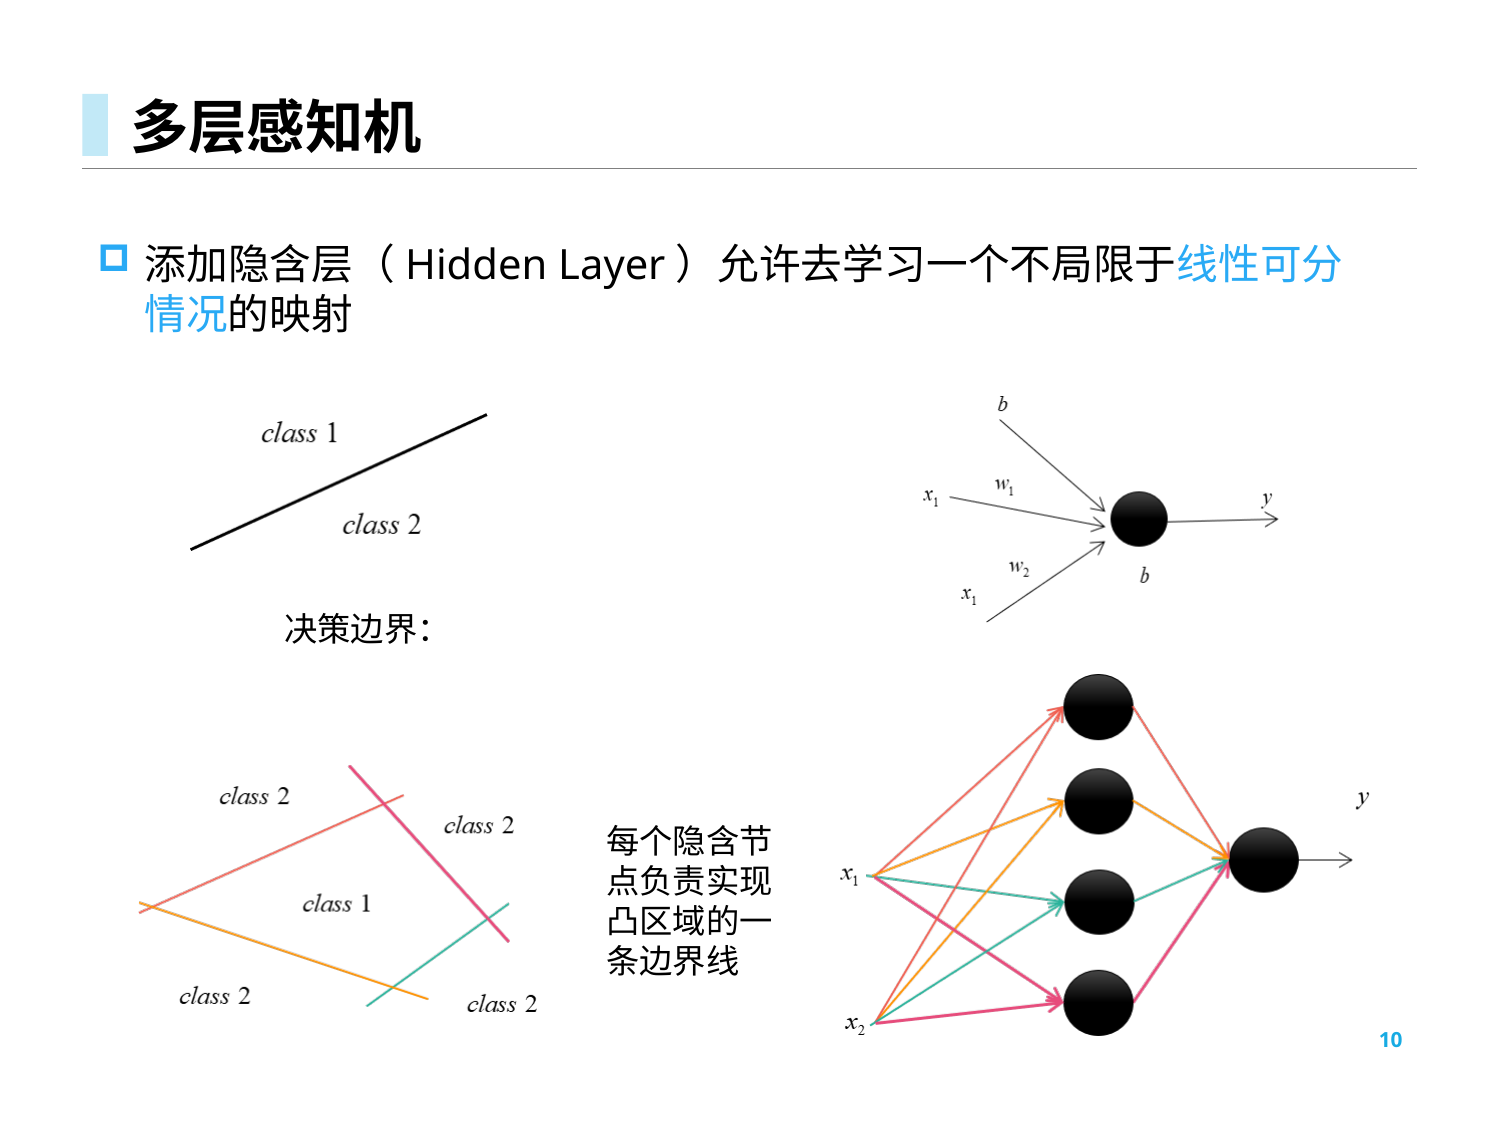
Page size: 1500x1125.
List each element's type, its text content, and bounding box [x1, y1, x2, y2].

picture [836, 674, 1373, 1039]
slide_number 10 [1059, 1023, 1418, 1058]
text_box 每个隐含节点负责实现凸区域的一条边界线 [591, 813, 800, 1125]
picture [138, 764, 540, 1018]
picture [919, 392, 1289, 623]
title 多层感知机 [115, 0, 1451, 169]
picture [189, 413, 489, 552]
text_box 添加隐含层（Hidden Layer）允许去学习一个不局限于线性可分情况的映射 [82, 230, 1394, 347]
